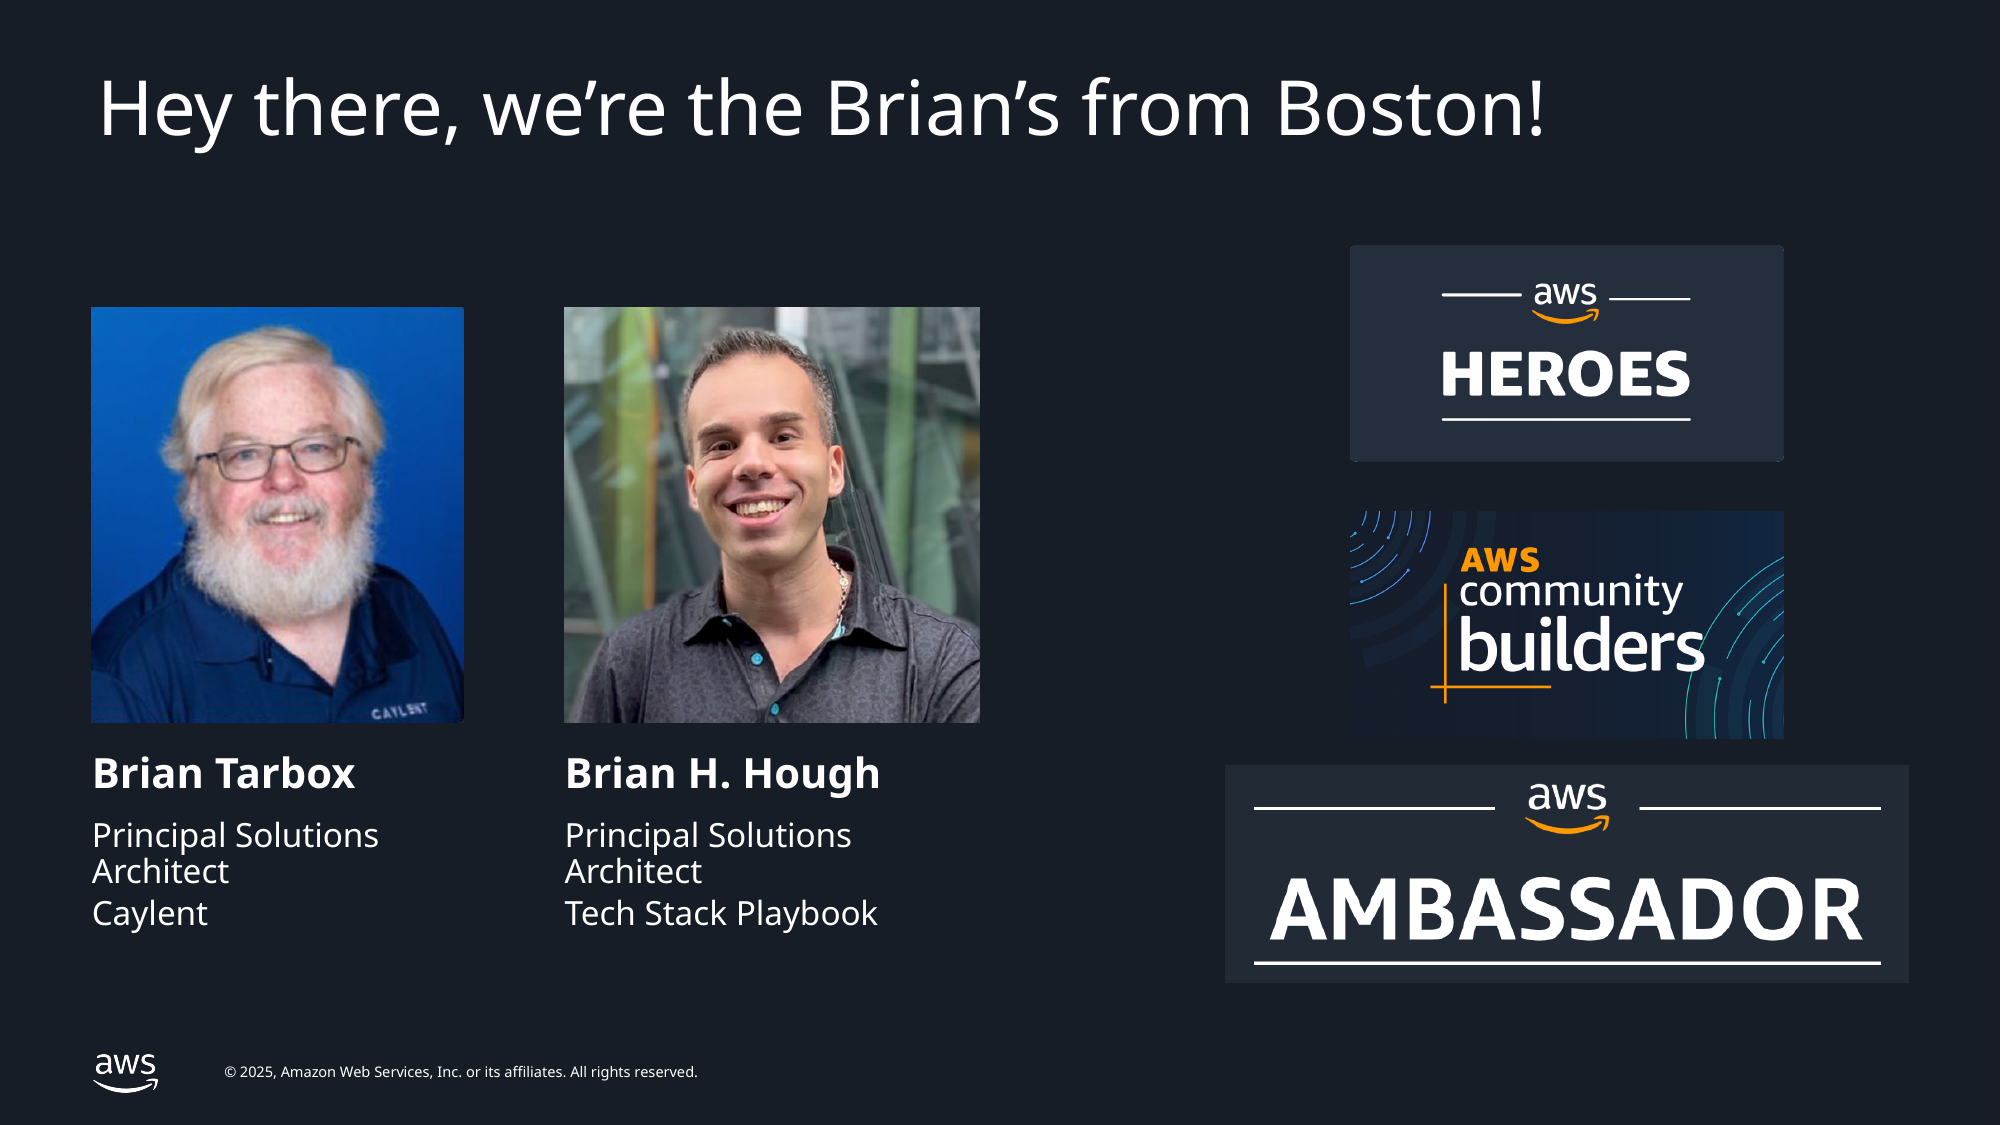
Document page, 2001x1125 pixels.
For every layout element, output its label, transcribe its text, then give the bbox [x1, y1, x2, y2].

text_box Principal Solutions Architect Caylent [91, 811, 498, 936]
text_box Brian H. Hough [564, 745, 971, 806]
text_box Principal Solutions Architect Tech Stack Playbook [564, 811, 971, 936]
picture [1349, 511, 1784, 740]
picture [1224, 764, 1909, 983]
picture [1349, 244, 1784, 463]
picture [564, 306, 981, 723]
picture [93, 1054, 158, 1093]
picture [91, 306, 465, 723]
text_box Brian Tarbox [91, 745, 498, 806]
title Hey there, we’re the Brian’s from Boston! [82, 62, 1811, 161]
